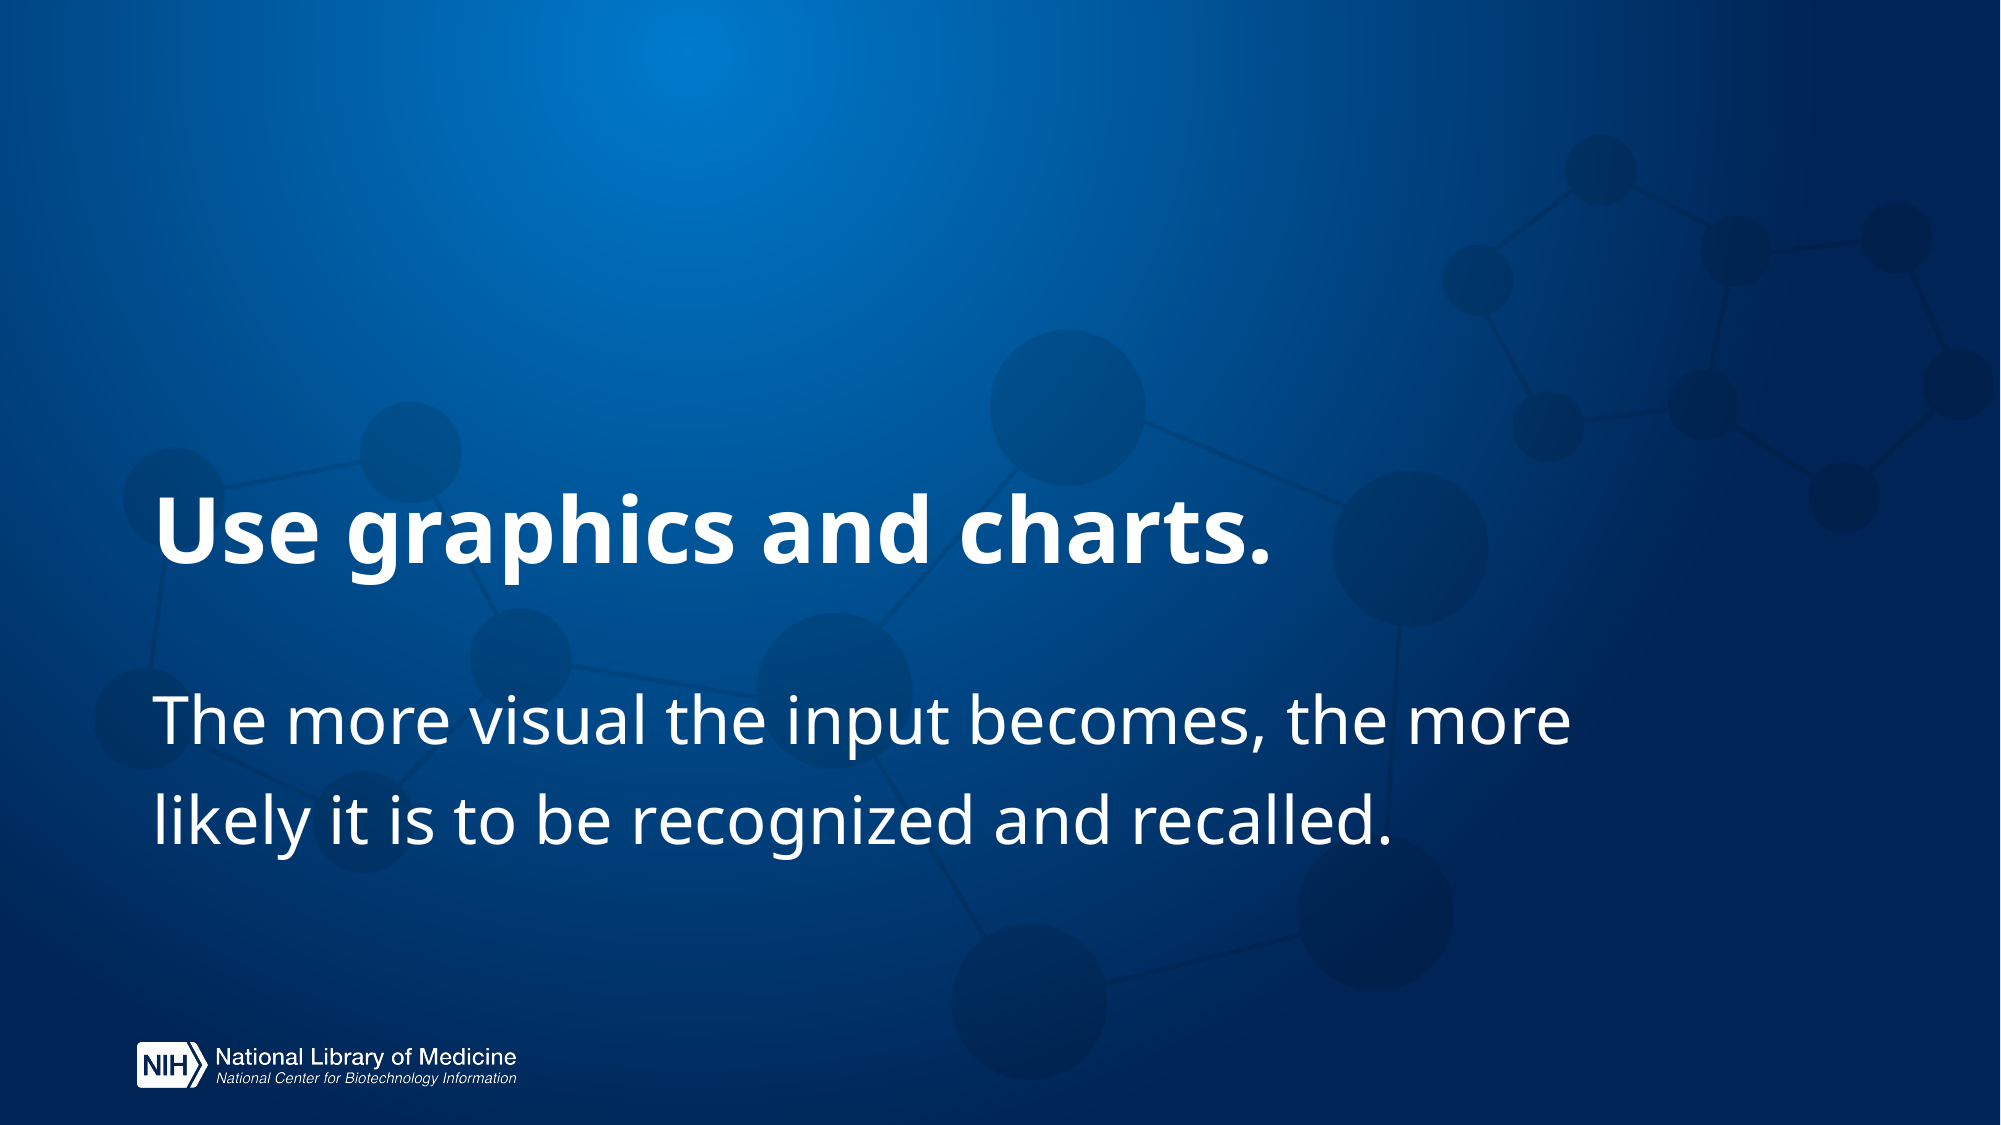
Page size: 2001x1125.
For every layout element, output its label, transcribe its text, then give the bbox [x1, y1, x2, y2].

title Use graphics and charts. [137, 425, 1863, 643]
list The more visual the input becomes, the more likely it is to be recognized and recalled. [137, 650, 1613, 942]
picture [0, 0, 2001, 1125]
